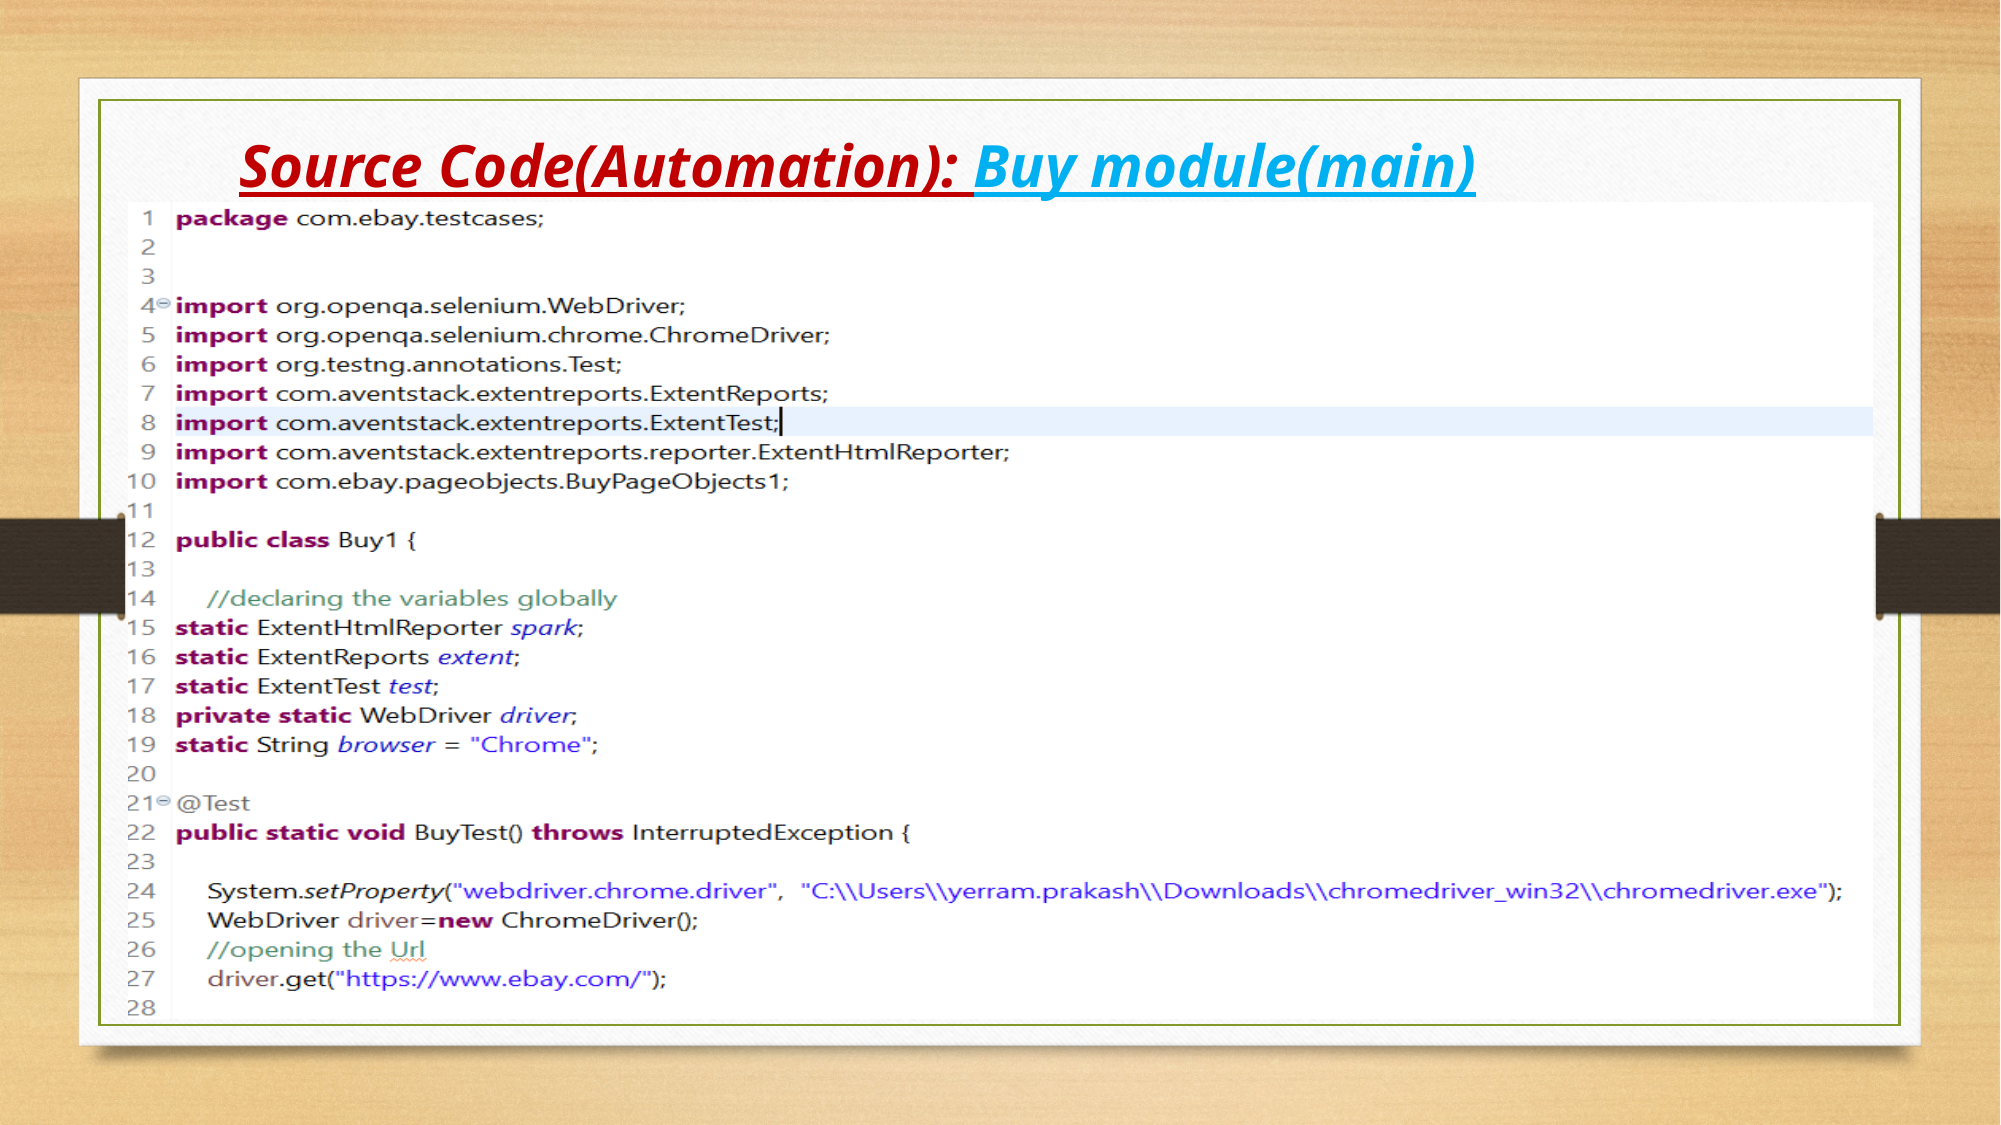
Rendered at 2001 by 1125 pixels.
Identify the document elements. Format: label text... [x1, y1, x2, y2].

table_header Source Code(Automation): Buy module(main) [224, 118, 1580, 202]
picture [0, 0, 2001, 1125]
